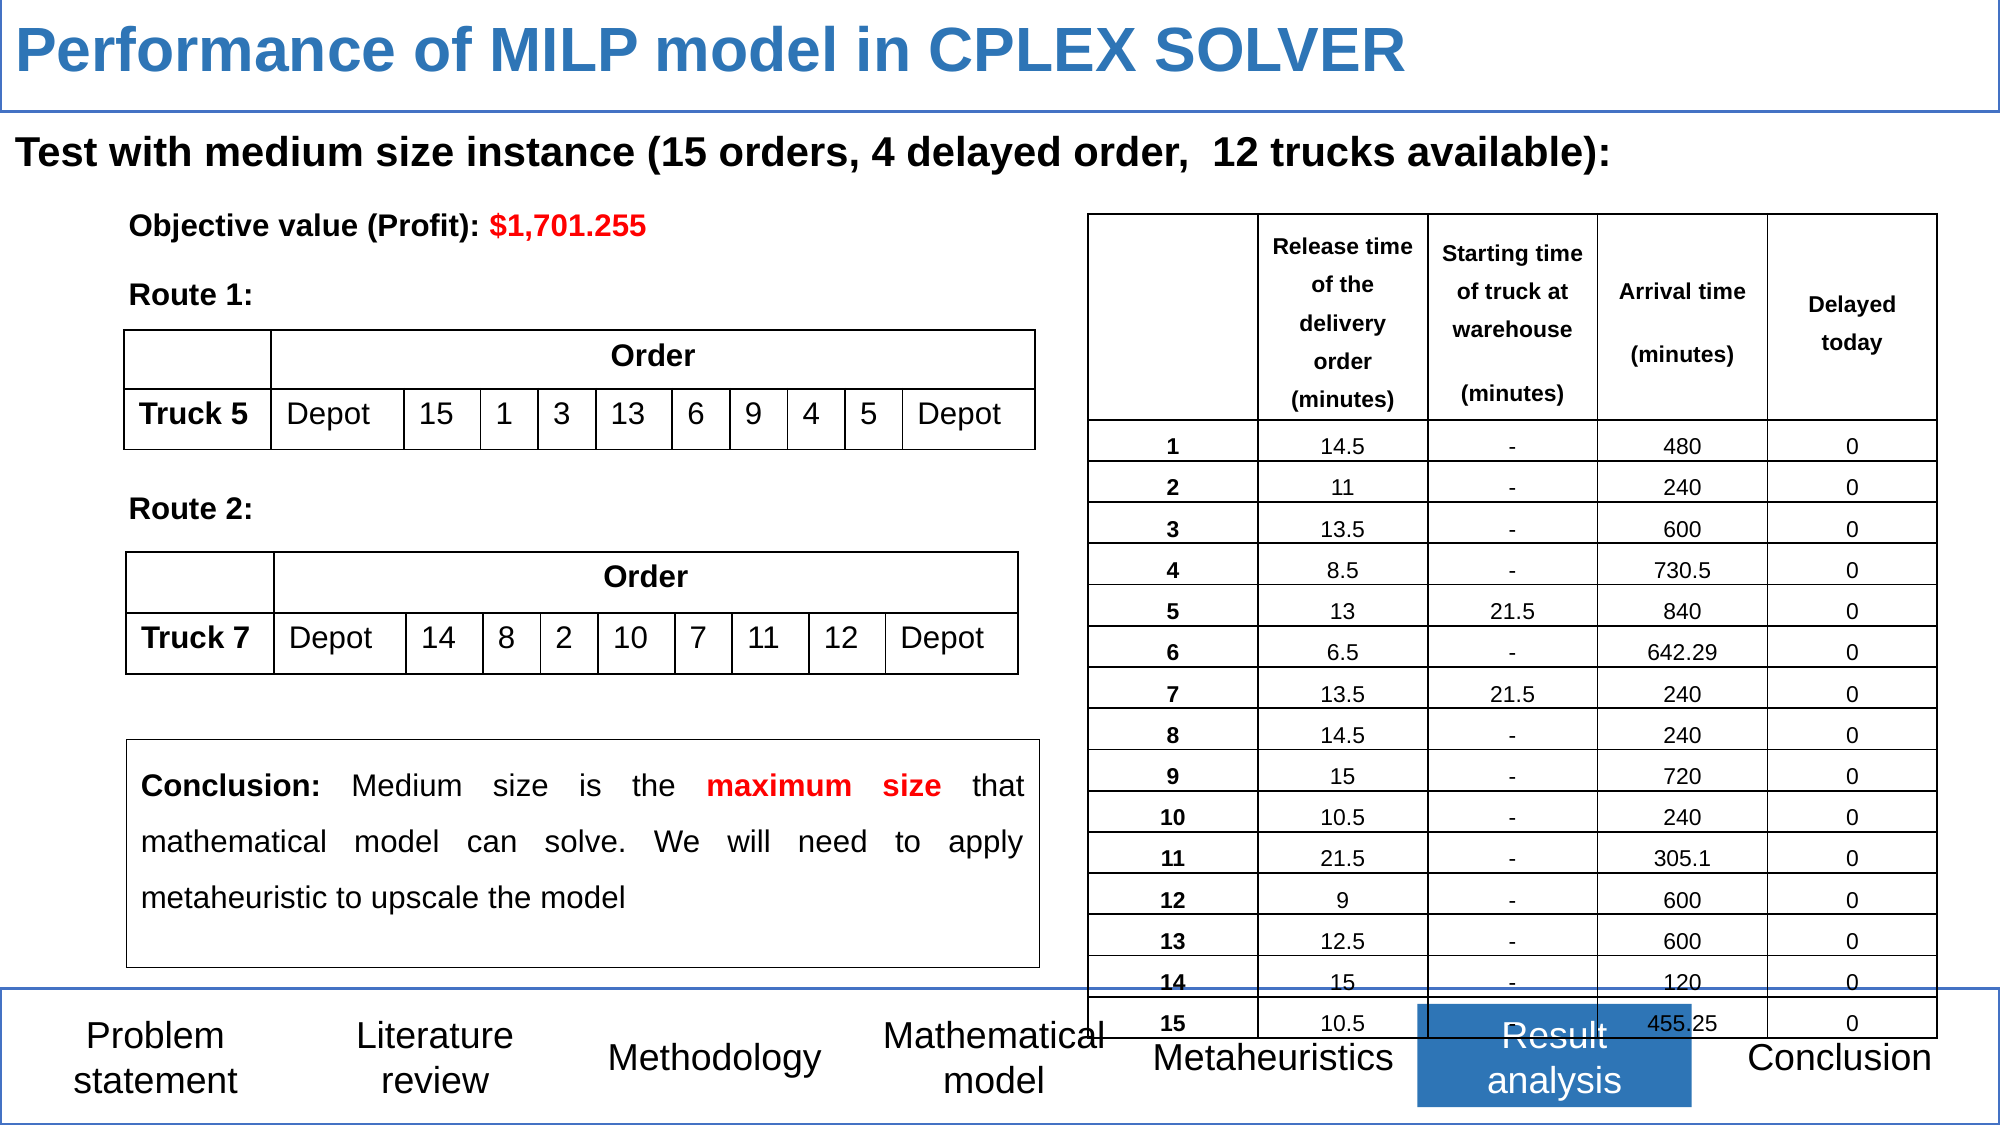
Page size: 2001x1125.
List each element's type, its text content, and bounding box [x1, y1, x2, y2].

table_cell 10.5 [1259, 792, 1427, 831]
table_cell 15 [1259, 956, 1427, 996]
table_header Delayed today [1768, 215, 1936, 419]
text_box Route 1: [113, 266, 867, 319]
table_cell 13 [1089, 915, 1257, 955]
table_cell - [1429, 709, 1597, 749]
table_header Arrival time (minutes) [1598, 215, 1767, 419]
table_header [1089, 215, 1257, 419]
text_box Problem statement [17, 1003, 294, 1108]
table_cell 4 [788, 390, 844, 449]
table_cell 8.5 [1259, 544, 1427, 584]
table_cell 14.5 [1259, 421, 1427, 460]
table_cell 480 [1598, 421, 1767, 460]
table_cell 3 [1089, 503, 1257, 542]
table_cell 0 [1768, 792, 1936, 831]
table_cell 120 [1598, 956, 1767, 996]
title Performance of MILP model in CPLEX SOLVER [0, 0, 2000, 112]
table_cell 8 [1089, 709, 1257, 749]
text_box Objective value (Profit): $1,701.255 [113, 197, 867, 251]
text_box Literature review [297, 1003, 573, 1108]
table_cell 0 [1768, 668, 1936, 707]
table_cell 1 [481, 390, 537, 449]
table_cell 9 [731, 390, 787, 449]
table_cell 600 [1598, 503, 1767, 542]
table_cell - [1429, 874, 1597, 913]
table_cell 15 [405, 390, 480, 449]
text_box Conclusion [1702, 1003, 1978, 1108]
table_cell 240 [1598, 668, 1767, 707]
table_cell 0 [1768, 421, 1936, 460]
table_cell 11 [1259, 462, 1427, 501]
table_cell - [1429, 915, 1597, 955]
table_cell 10 [1089, 792, 1257, 831]
table_cell - [1429, 998, 1597, 1037]
text_box Metaheuristics [1135, 1039, 1411, 1108]
table_cell - [1429, 750, 1597, 790]
table_cell 8 [484, 614, 540, 673]
table_cell 11 [1089, 833, 1257, 872]
table_cell 14 [1089, 956, 1257, 996]
table_cell - [1429, 833, 1597, 872]
text_box Route 2: [113, 481, 867, 534]
table_cell 0 [1768, 833, 1936, 872]
text_box Result analysis [1416, 1039, 1693, 1108]
table_cell 9 [1089, 750, 1257, 790]
table_cell 3 [539, 390, 595, 449]
text_box Mathematical model [856, 1003, 1132, 1108]
table_cell 6 [1089, 627, 1257, 666]
table_cell 0 [1768, 750, 1936, 790]
table_cell Truck 7 [127, 614, 273, 673]
table_cell 0 [1768, 627, 1936, 666]
table_cell 13 [1259, 585, 1427, 625]
table_cell 0 [1768, 915, 1936, 955]
table_cell Depot [886, 614, 1017, 673]
table_cell Depot [272, 390, 403, 449]
table_cell 21.5 [1259, 833, 1427, 872]
text_box [0, 988, 2000, 1125]
table_cell 15 [1089, 998, 1257, 1037]
table_cell Depot [903, 390, 1034, 449]
table_cell 0 [1768, 998, 1936, 1037]
table_cell 14.5 [1259, 709, 1427, 749]
table_cell 13.5 [1259, 503, 1427, 542]
table_cell 12.5 [1259, 915, 1427, 955]
table_header Order [275, 553, 1017, 612]
table_cell 12 [1089, 874, 1257, 913]
table_cell 6.5 [1259, 627, 1427, 666]
table_cell 2 [1089, 462, 1257, 501]
text_box Conclusion: Medium size is the maximum size that mathematical model can solve. We will need to apply metaheuristic to upscale the model [126, 739, 1040, 968]
table_header Release time of the delivery order (minutes) [1259, 215, 1427, 419]
table_cell 240 [1598, 709, 1767, 749]
table_cell Truck 5 [125, 390, 270, 449]
table_cell 0 [1768, 503, 1936, 542]
table_cell 455.25 [1598, 998, 1767, 1037]
table_cell 7 [676, 614, 731, 673]
table_cell 14 [407, 614, 482, 673]
table_cell 9 [1259, 874, 1427, 913]
table_cell - [1429, 544, 1597, 584]
table_cell 730.5 [1598, 544, 1767, 584]
table_header [127, 553, 273, 612]
table_cell 642.29 [1598, 627, 1767, 666]
table_cell 7 [1089, 668, 1257, 707]
table_cell - [1429, 956, 1597, 996]
table_cell 21.5 [1429, 668, 1597, 707]
table_cell 600 [1598, 874, 1767, 913]
table_cell 0 [1768, 585, 1936, 625]
table_cell 840 [1598, 585, 1767, 625]
table_cell 720 [1598, 750, 1767, 790]
table_header [125, 331, 270, 388]
table_cell - [1429, 503, 1597, 542]
table_cell 240 [1598, 792, 1767, 831]
table_cell 600 [1598, 915, 1767, 955]
table_cell - [1429, 792, 1597, 831]
table_cell - [1429, 421, 1597, 460]
table_cell 4 [1089, 544, 1257, 584]
table_cell 240 [1598, 462, 1767, 501]
table_cell 13.5 [1259, 668, 1427, 707]
table_cell 0 [1768, 956, 1936, 996]
table_cell 12 [810, 614, 885, 673]
table_cell - [1429, 627, 1597, 666]
table_cell 6 [673, 390, 729, 449]
table_cell 0 [1768, 874, 1936, 913]
table_header Order [272, 331, 1034, 388]
table_cell 2 [541, 614, 597, 673]
table_cell Depot [275, 614, 405, 673]
table_cell 5 [1089, 585, 1257, 625]
table_cell 13 [597, 390, 671, 449]
table_cell 11 [733, 614, 808, 673]
table_cell 10 [599, 614, 674, 673]
text_box Methodology [577, 1003, 853, 1108]
table_cell 0 [1768, 462, 1936, 501]
table_cell 10.5 [1259, 998, 1427, 1037]
table_cell 15 [1259, 750, 1427, 790]
table_cell 21.5 [1429, 585, 1597, 625]
text_box Test with medium size instance (15 orders, 4 delayed order, 12 trucks available): [0, 117, 1952, 182]
table_cell - [1429, 462, 1597, 501]
table_cell 305.1 [1598, 833, 1767, 872]
table_cell 0 [1768, 709, 1936, 749]
table_cell 0 [1768, 544, 1936, 584]
table_cell 1 [1089, 421, 1257, 460]
table_cell 5 [846, 390, 902, 449]
table_header Starting time of truck at warehouse (minutes) [1429, 215, 1597, 419]
